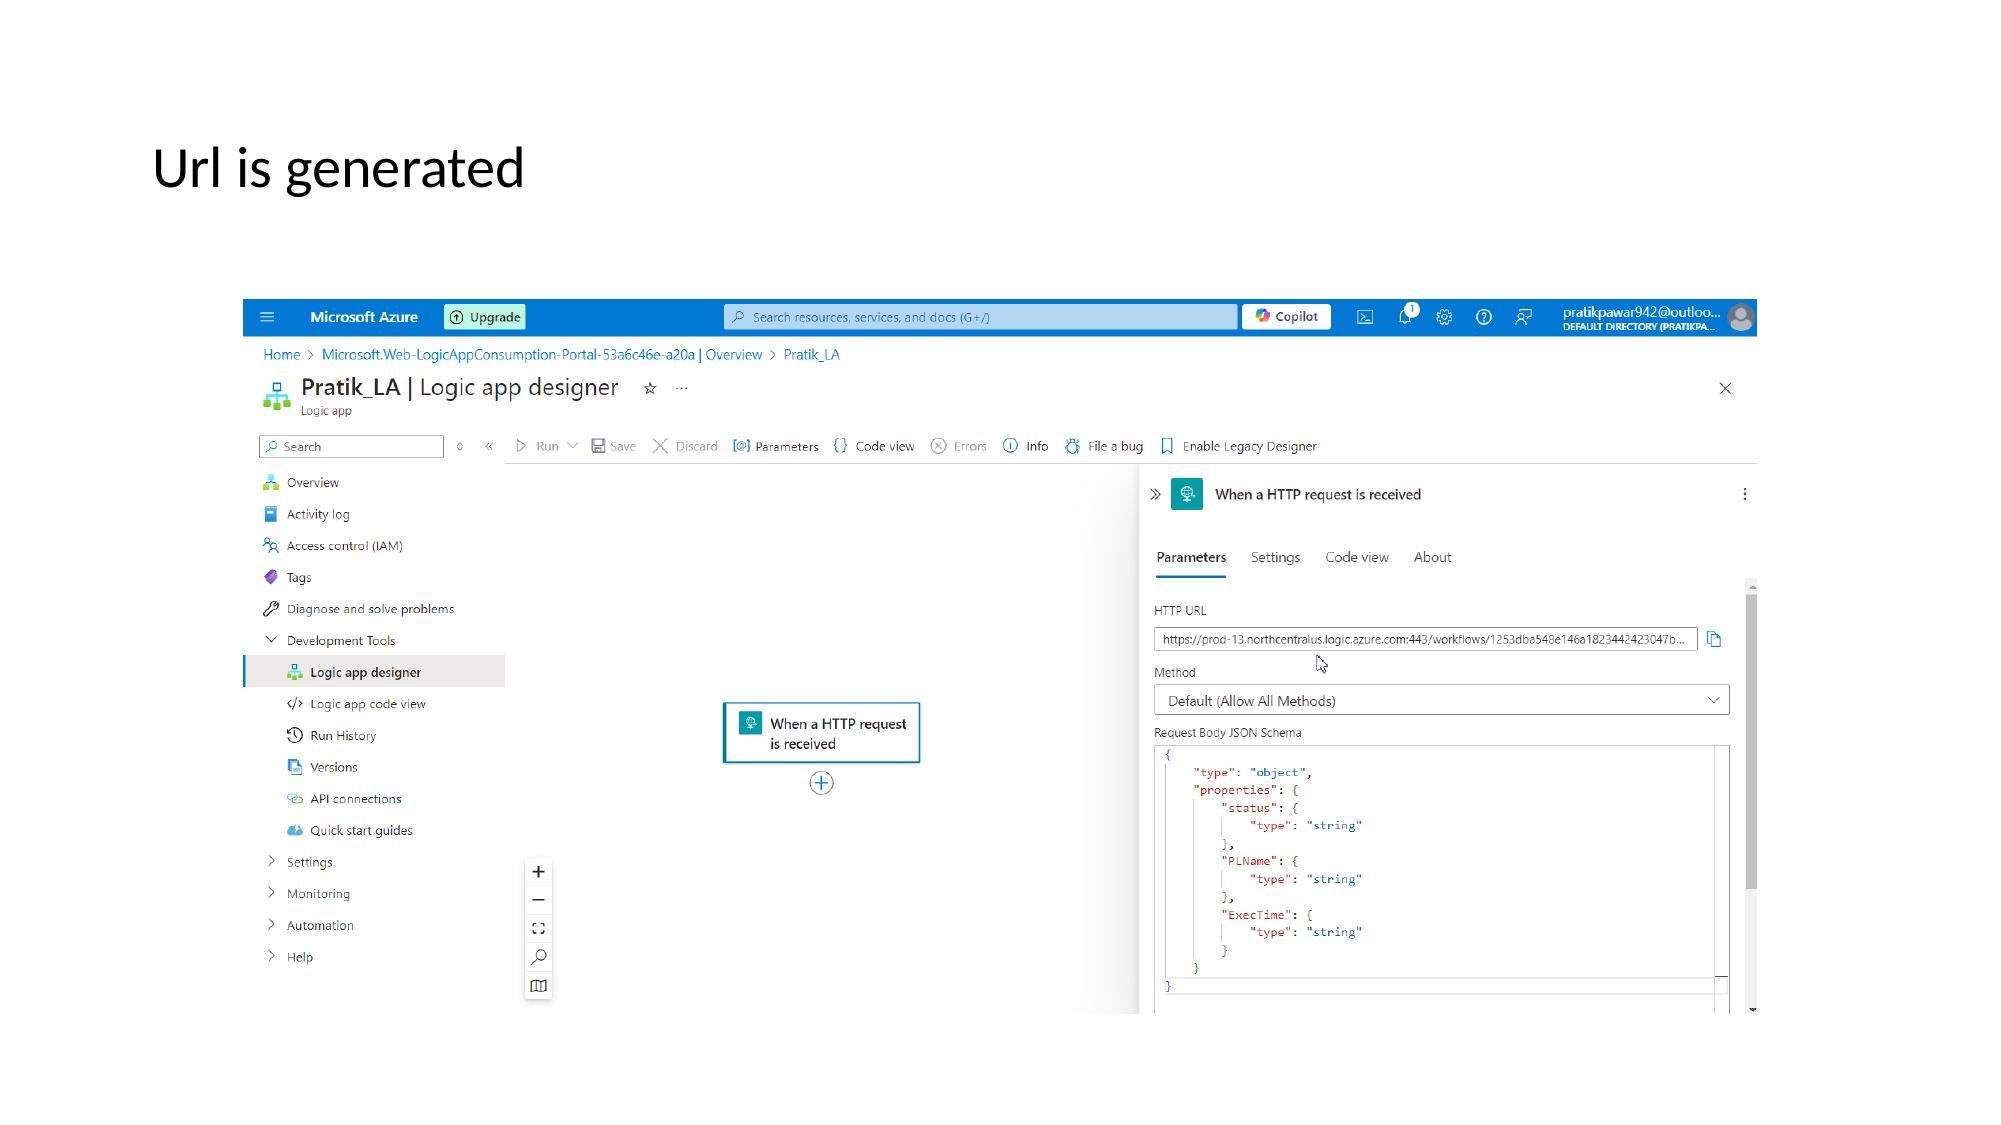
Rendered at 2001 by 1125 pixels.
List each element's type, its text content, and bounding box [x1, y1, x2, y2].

title Url is generated [137, 59, 1863, 278]
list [243, 299, 1757, 1014]
